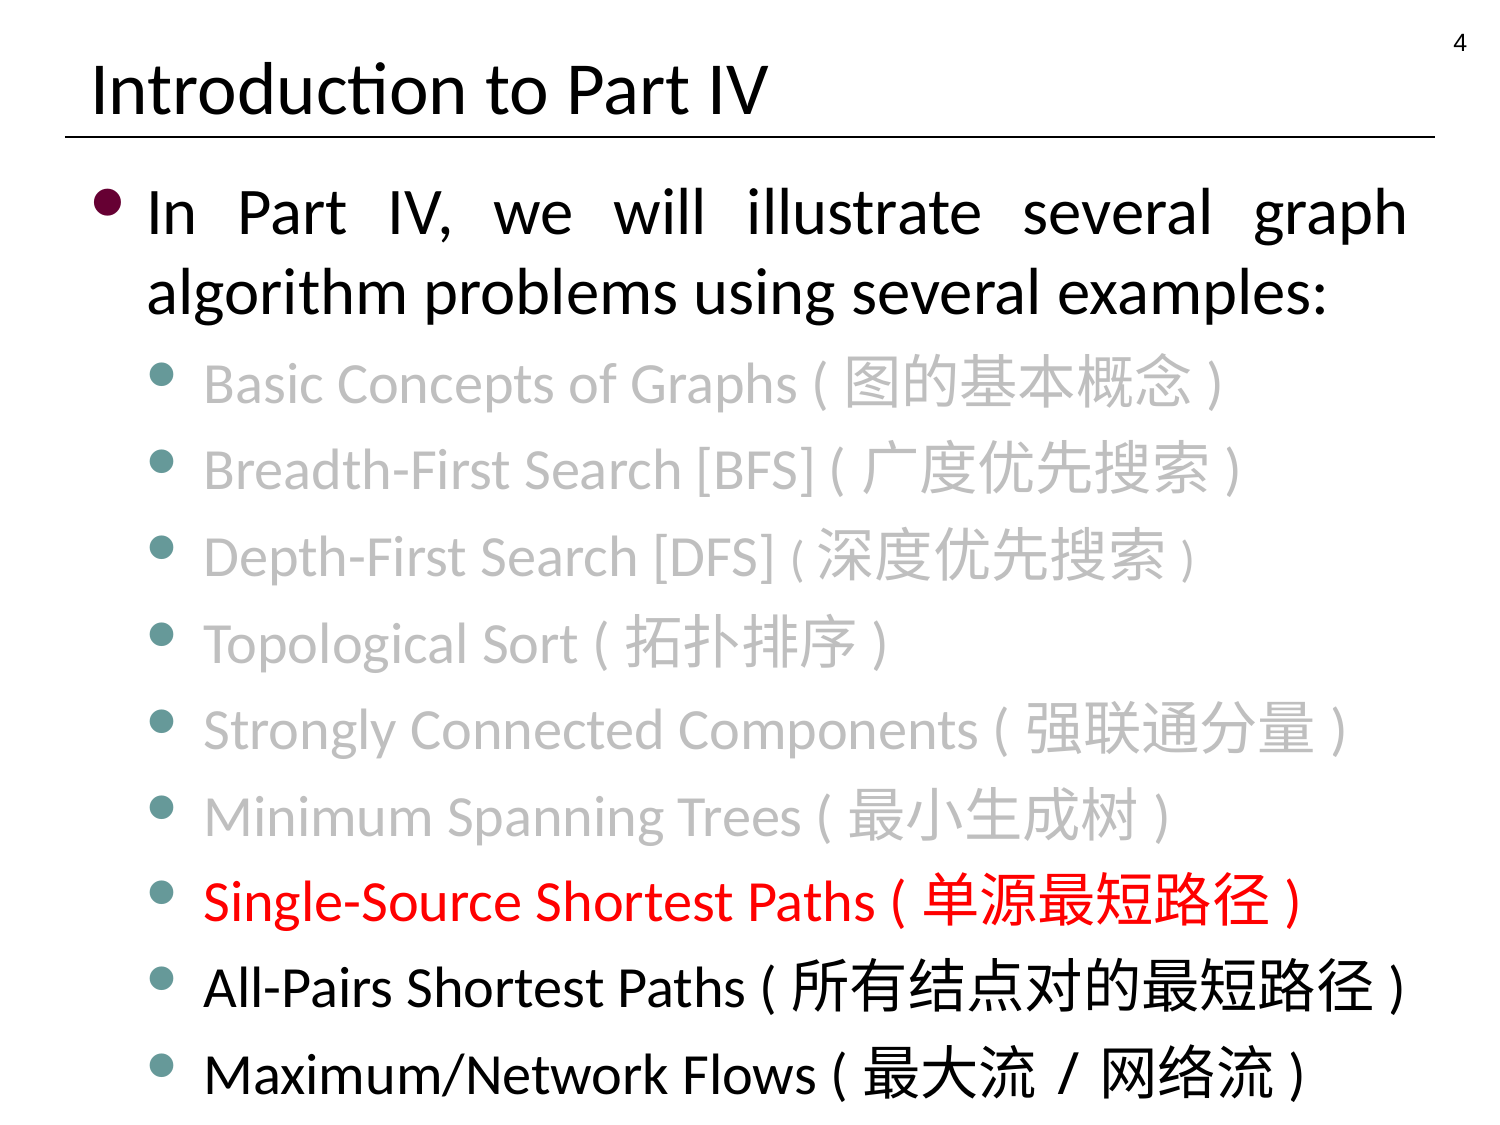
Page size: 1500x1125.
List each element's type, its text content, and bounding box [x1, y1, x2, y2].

list In Part IV, we will illustrate several graph algorithm problems using several examples: Basic Concepts of Graphs (图的基本概念) Breadth-First Search [BFS] (广度优先搜索) Depth-First Search [DFS] (深度优先搜索) Topological Sort (拓扑排序) Strongly Connected Components (强联通分量) Minimum Spanning Trees (最小生成树) Single-Source Shortest Paths (单源最短路径) All-Pairs Shortest Paths (所有结点对的最短路径) Maximum/Network Flows (最大流/网络流) [75, 160, 1425, 1094]
slide_number 4 [1131, 18, 1483, 62]
title Introduction to Part IV [75, 20, 1425, 138]
